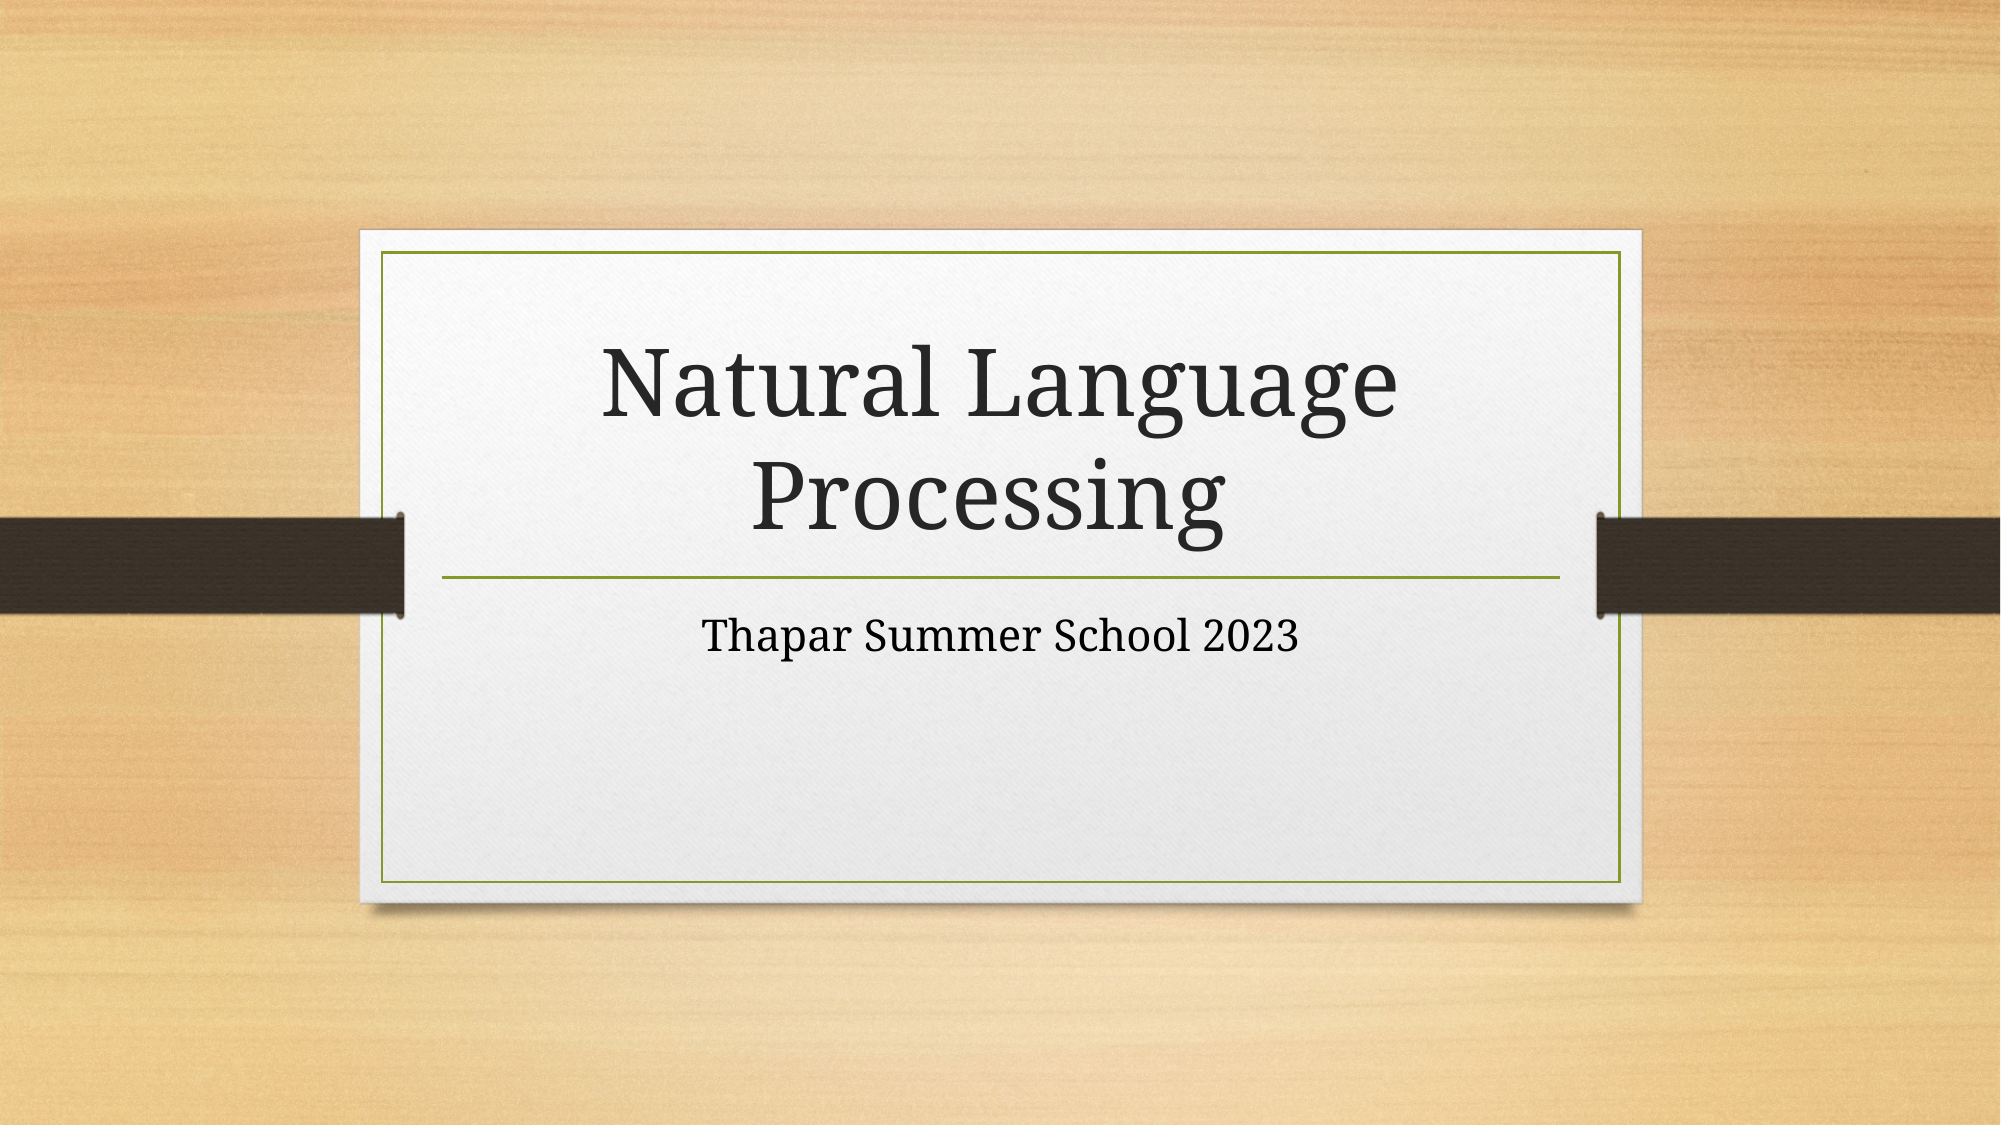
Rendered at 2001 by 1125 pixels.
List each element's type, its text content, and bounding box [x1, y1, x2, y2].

subtitle Thapar Summer School 2023 [441, 600, 1560, 817]
title Natural Language Processing [441, 306, 1560, 556]
picture [0, 0, 2001, 1125]
